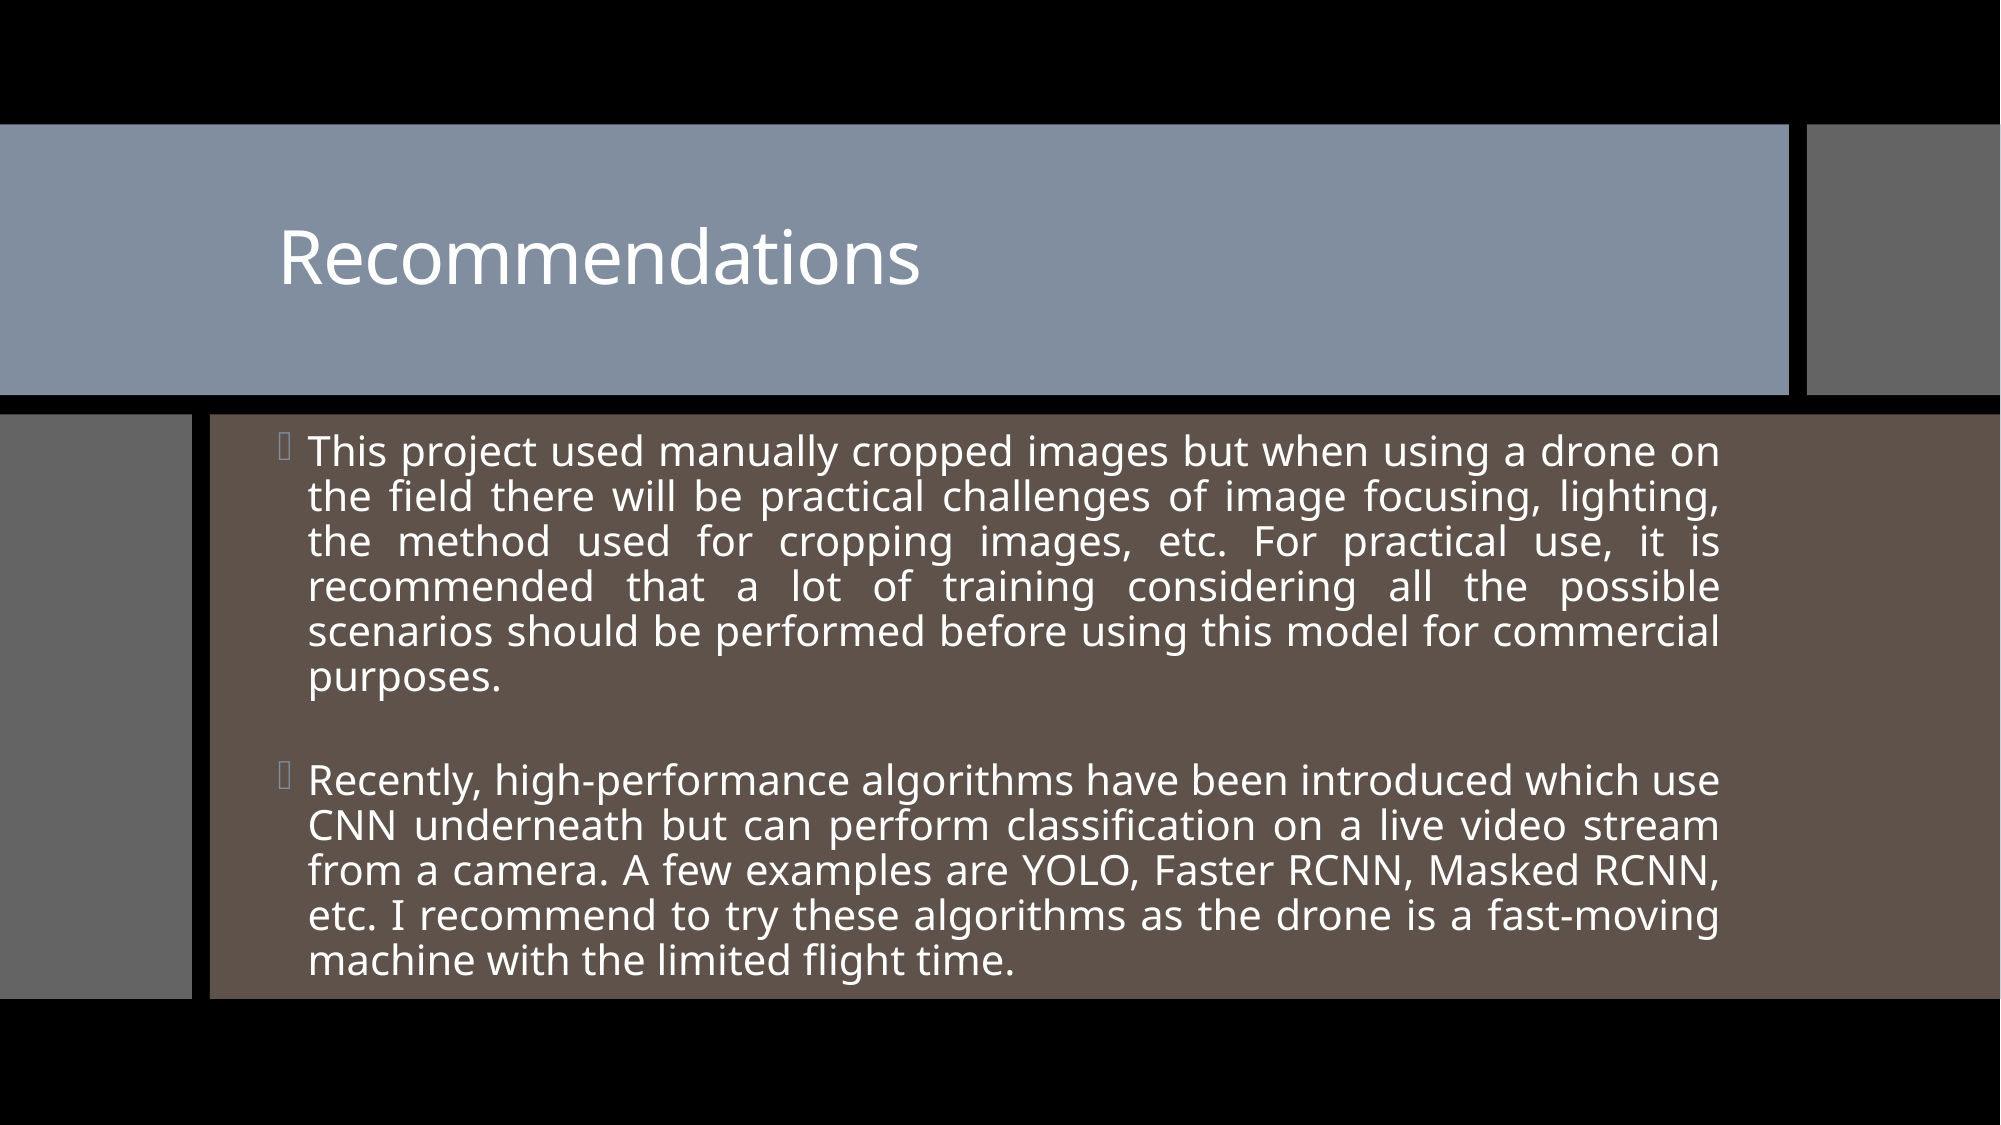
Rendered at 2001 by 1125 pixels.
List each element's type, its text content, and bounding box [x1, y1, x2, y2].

text_box [0, 0, 2000, 1125]
text_box [0, 124, 1790, 396]
title Recommendations [262, 178, 1737, 343]
text_box [209, 414, 2000, 1000]
text_box [1806, 124, 2000, 396]
list This project used manually cropped images but when using a drone on the field there will be practical challenges of image focusing, lighting, the method used for cropping images, etc. For practical use, it is recommended that a lot of training considering all the possible scenarios should be performed before using this model for commercial purposes. Recently, high-performance algorithms have been introduced which use CNN underneath but can perform classification on a live video stream from a camera. A few examples are YOLO, Faster RCNN, Masked RCNN, etc. I recommend to try these algorithms as the drone is a fast-moving machine with the limited flight time. [262, 415, 1737, 999]
text_box [0, 414, 193, 1000]
